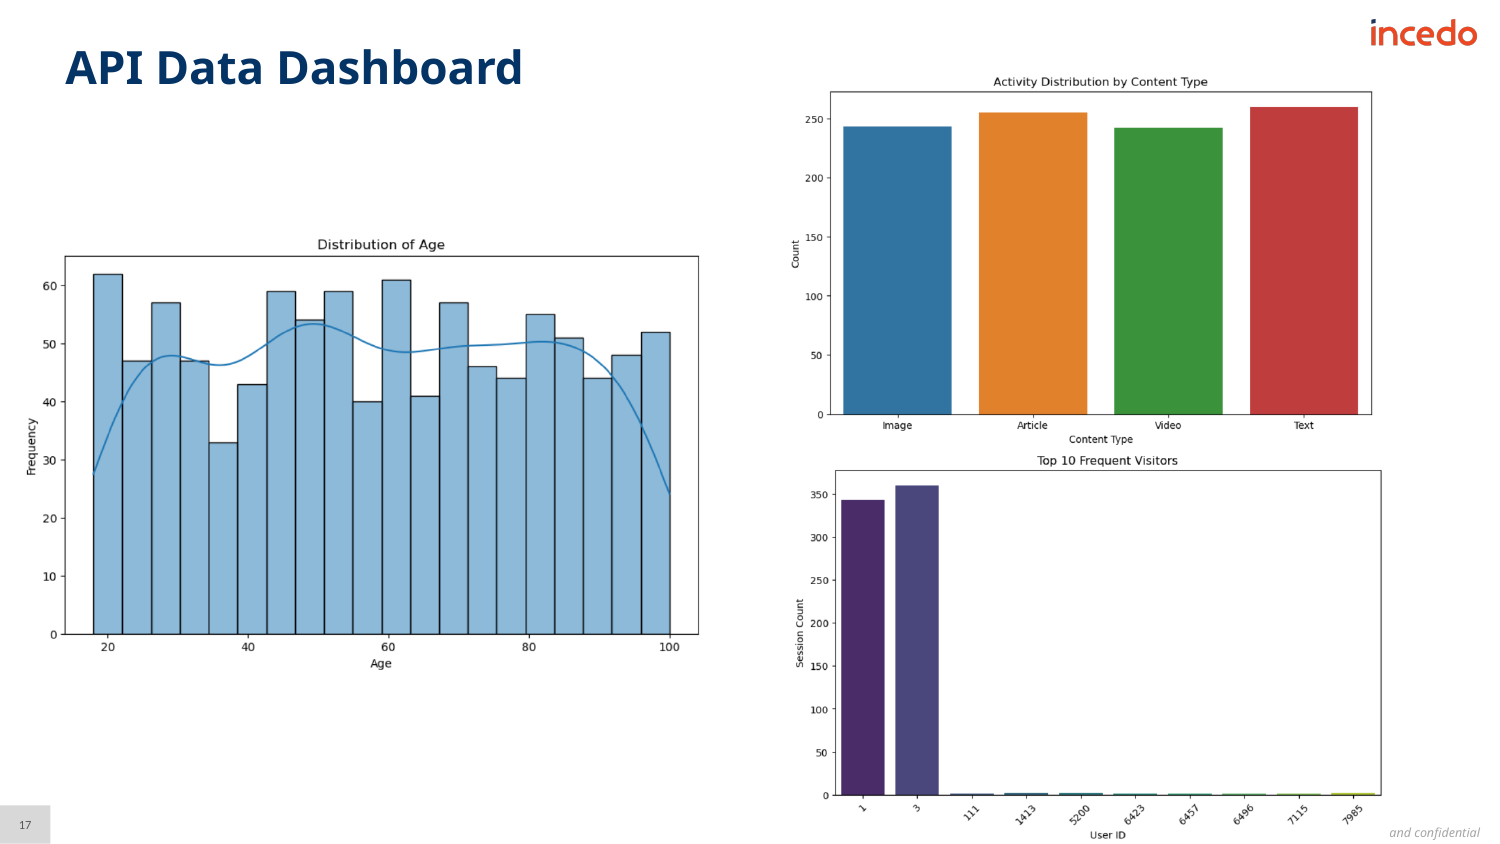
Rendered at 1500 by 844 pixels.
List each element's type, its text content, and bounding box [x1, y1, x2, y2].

picture [1363, 13, 1485, 51]
picture [24, 228, 710, 673]
picture [782, 68, 1390, 840]
title API Data Dashboard [50, 23, 1251, 118]
slide_number 17 [0, 805, 51, 844]
